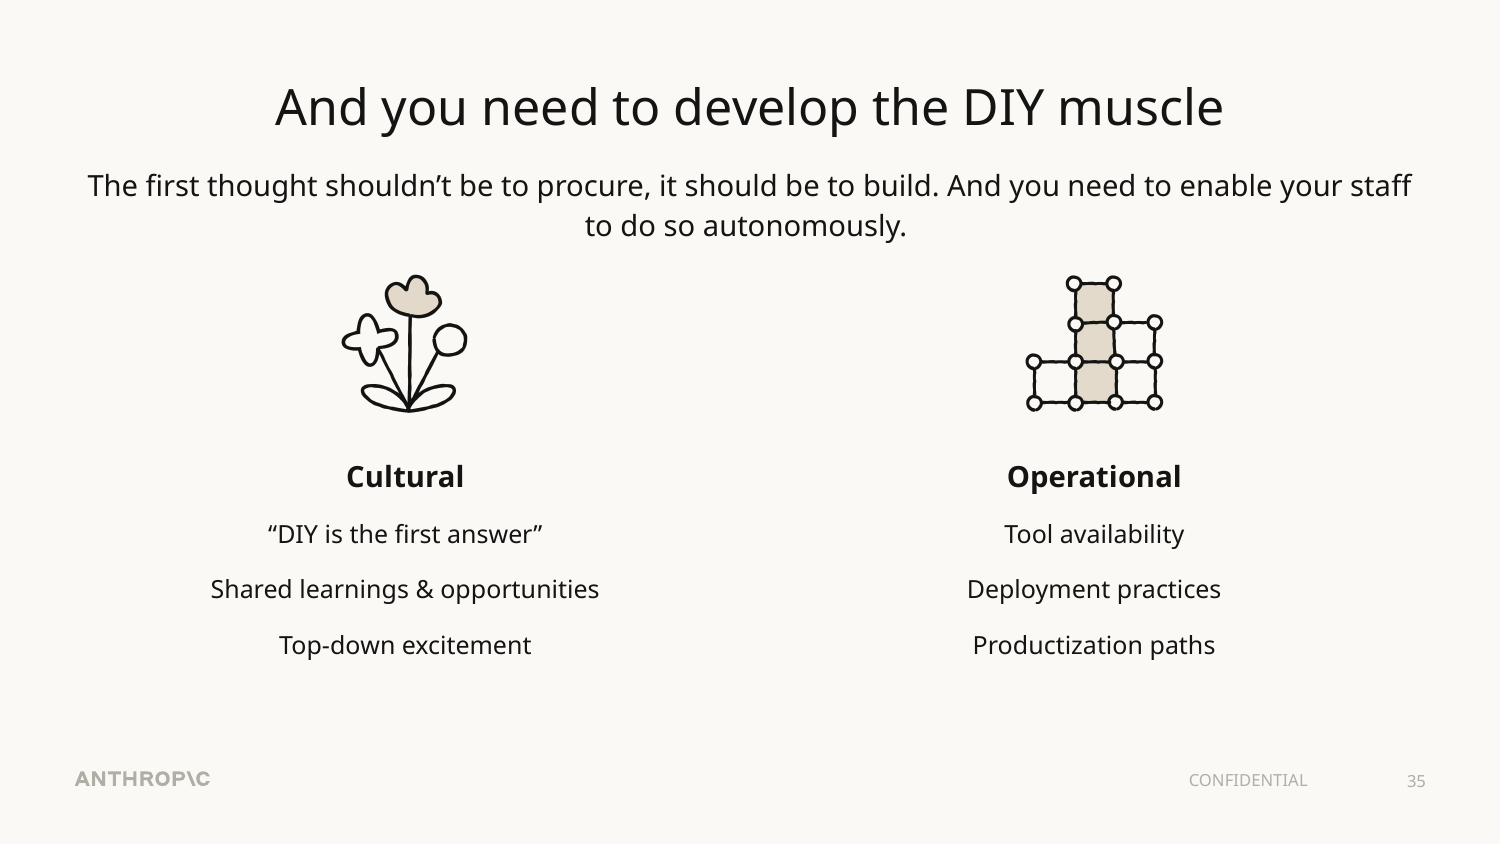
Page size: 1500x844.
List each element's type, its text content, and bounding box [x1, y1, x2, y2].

picture [327, 266, 484, 423]
slide_number 35 [1354, 772, 1427, 790]
title And you need to develop the DIY muscle The first thought shouldn’t be to procure, it should be to build. And you need to enable your staff to do so autonomously. [74, 75, 1426, 225]
list Operational Tool availability Deployment practices Productization paths [763, 453, 1426, 713]
list Cultural “DIY is the first answer” Shared learnings & opportunities Top-down excitement [74, 453, 737, 713]
picture [1016, 266, 1173, 423]
